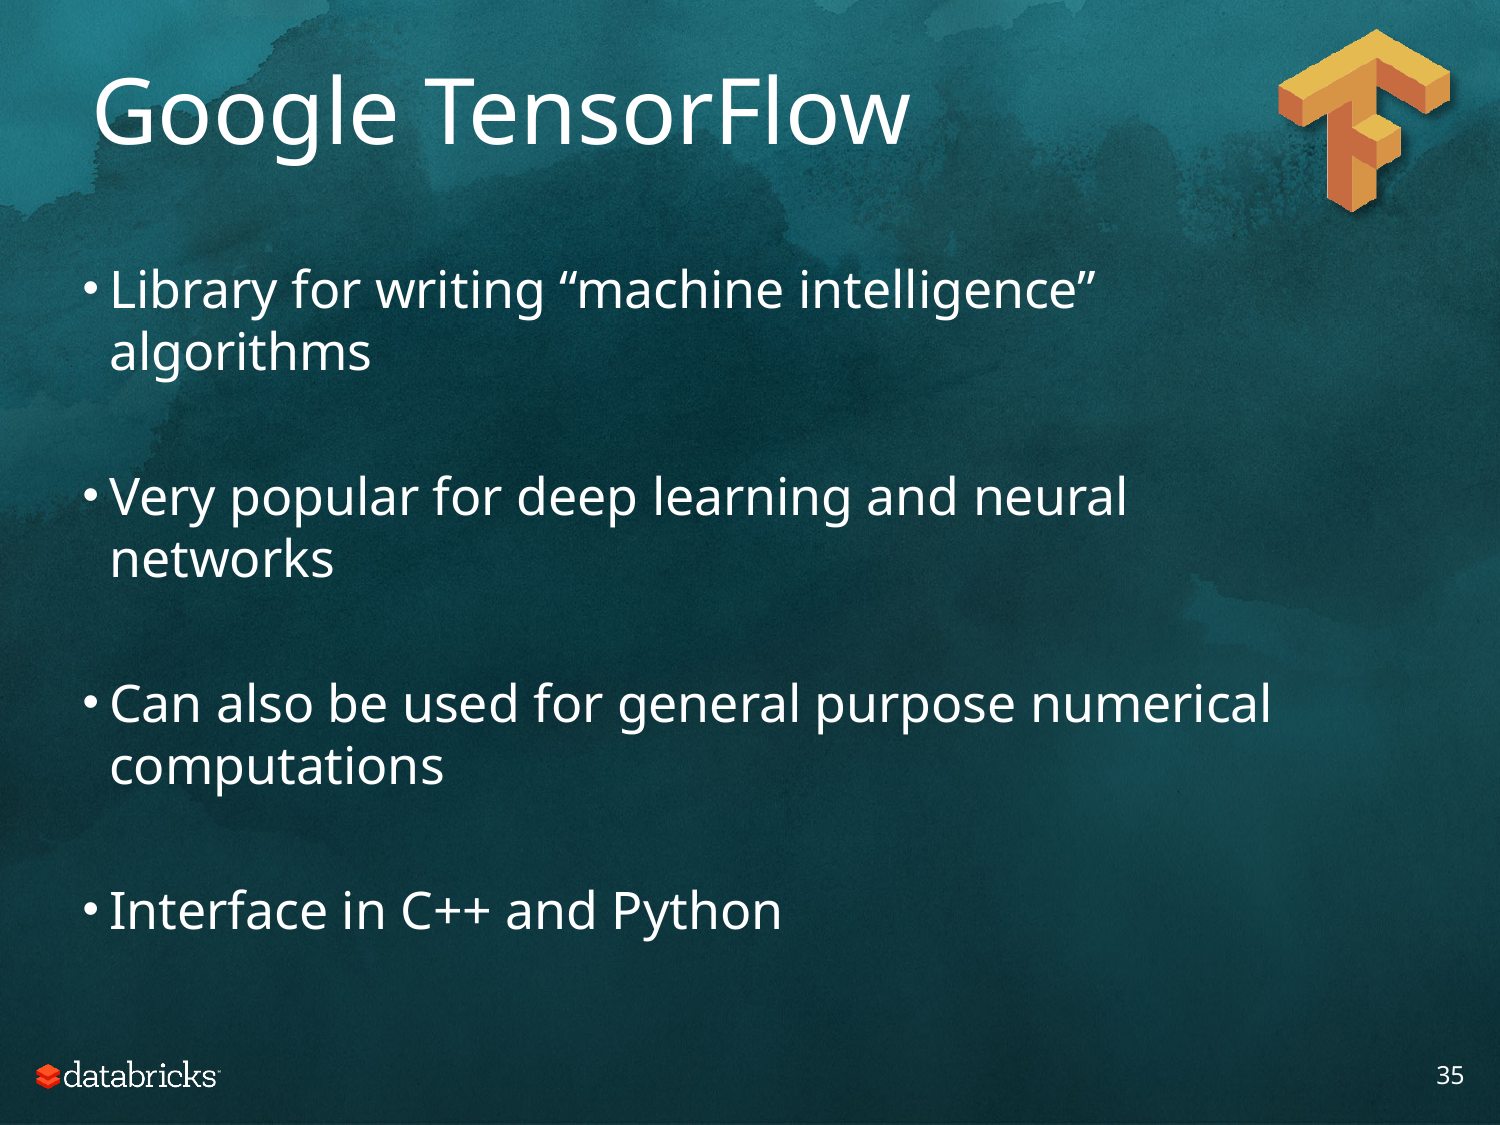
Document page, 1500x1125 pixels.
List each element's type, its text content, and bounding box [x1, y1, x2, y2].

list Library for writing “machine intelligence” algorithms Very popular for deep learning and neural networks Can also be used for general purpose numerical computations Interface in C++ and Python [67, 248, 1355, 953]
picture [0, 0, 1500, 1125]
slide_number 35 [1388, 1046, 1480, 1107]
title Google TensorFlow [76, 45, 1447, 233]
